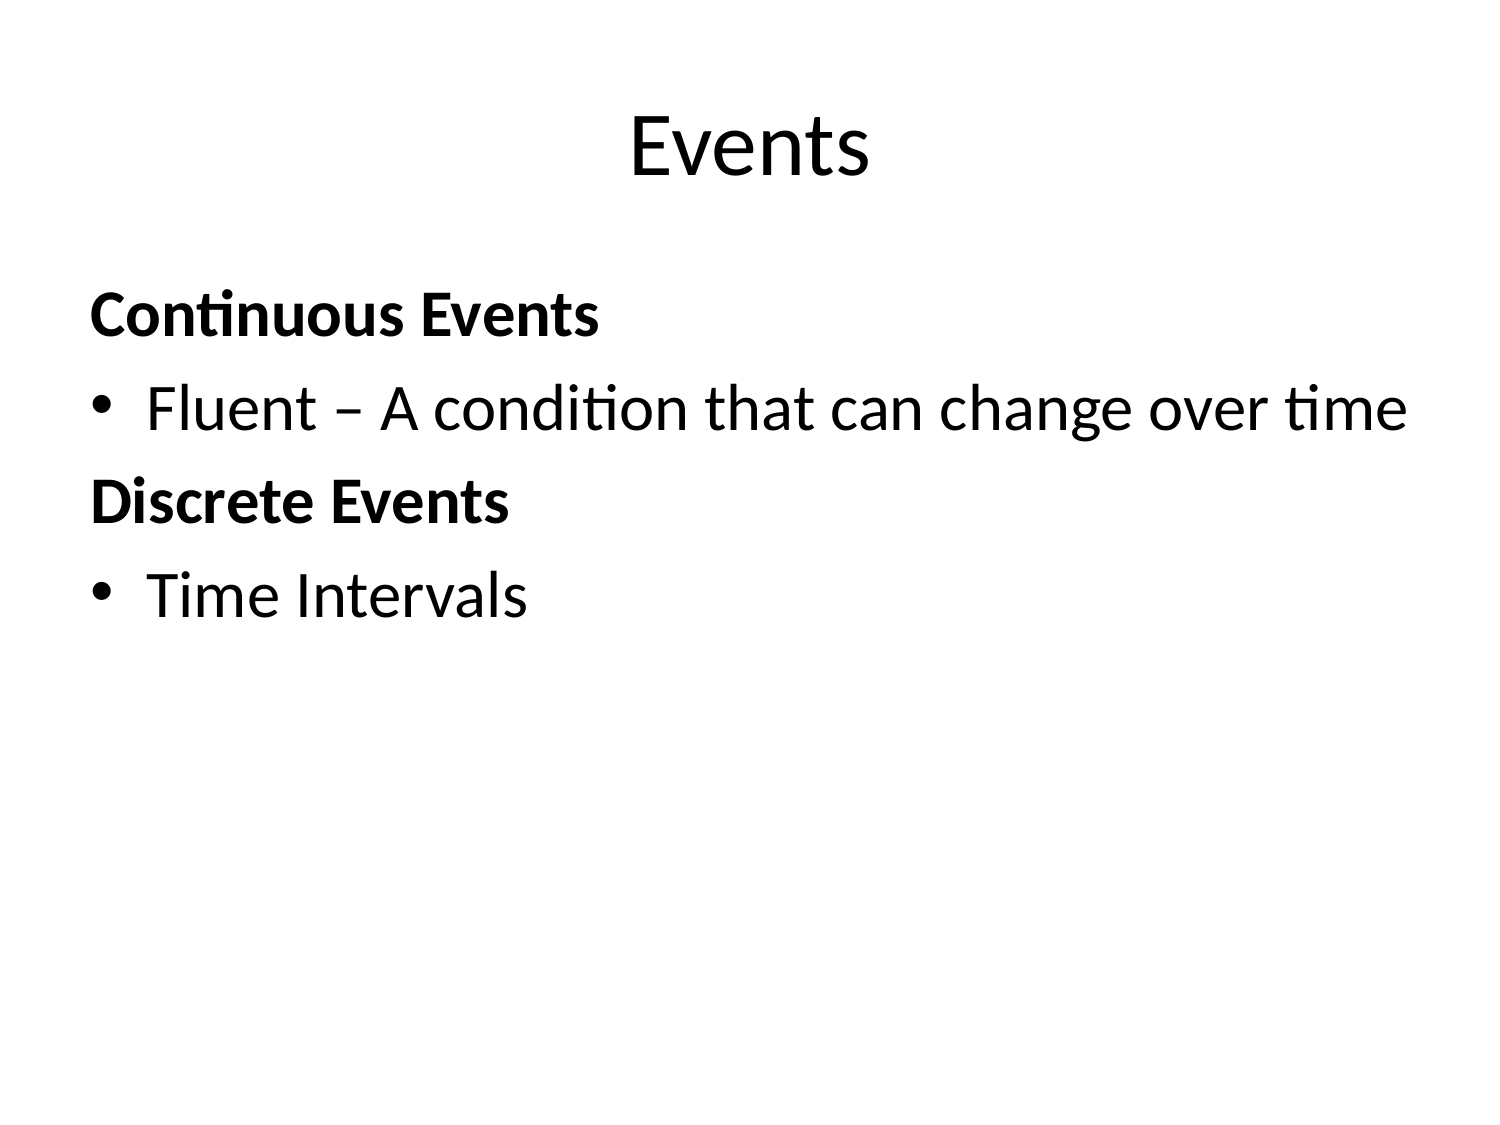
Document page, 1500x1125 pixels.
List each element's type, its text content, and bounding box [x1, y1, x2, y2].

list Continuous Events Fluent – A condition that can change over time Discrete Events Time Intervals [75, 262, 1425, 1005]
title Events [75, 45, 1425, 233]
